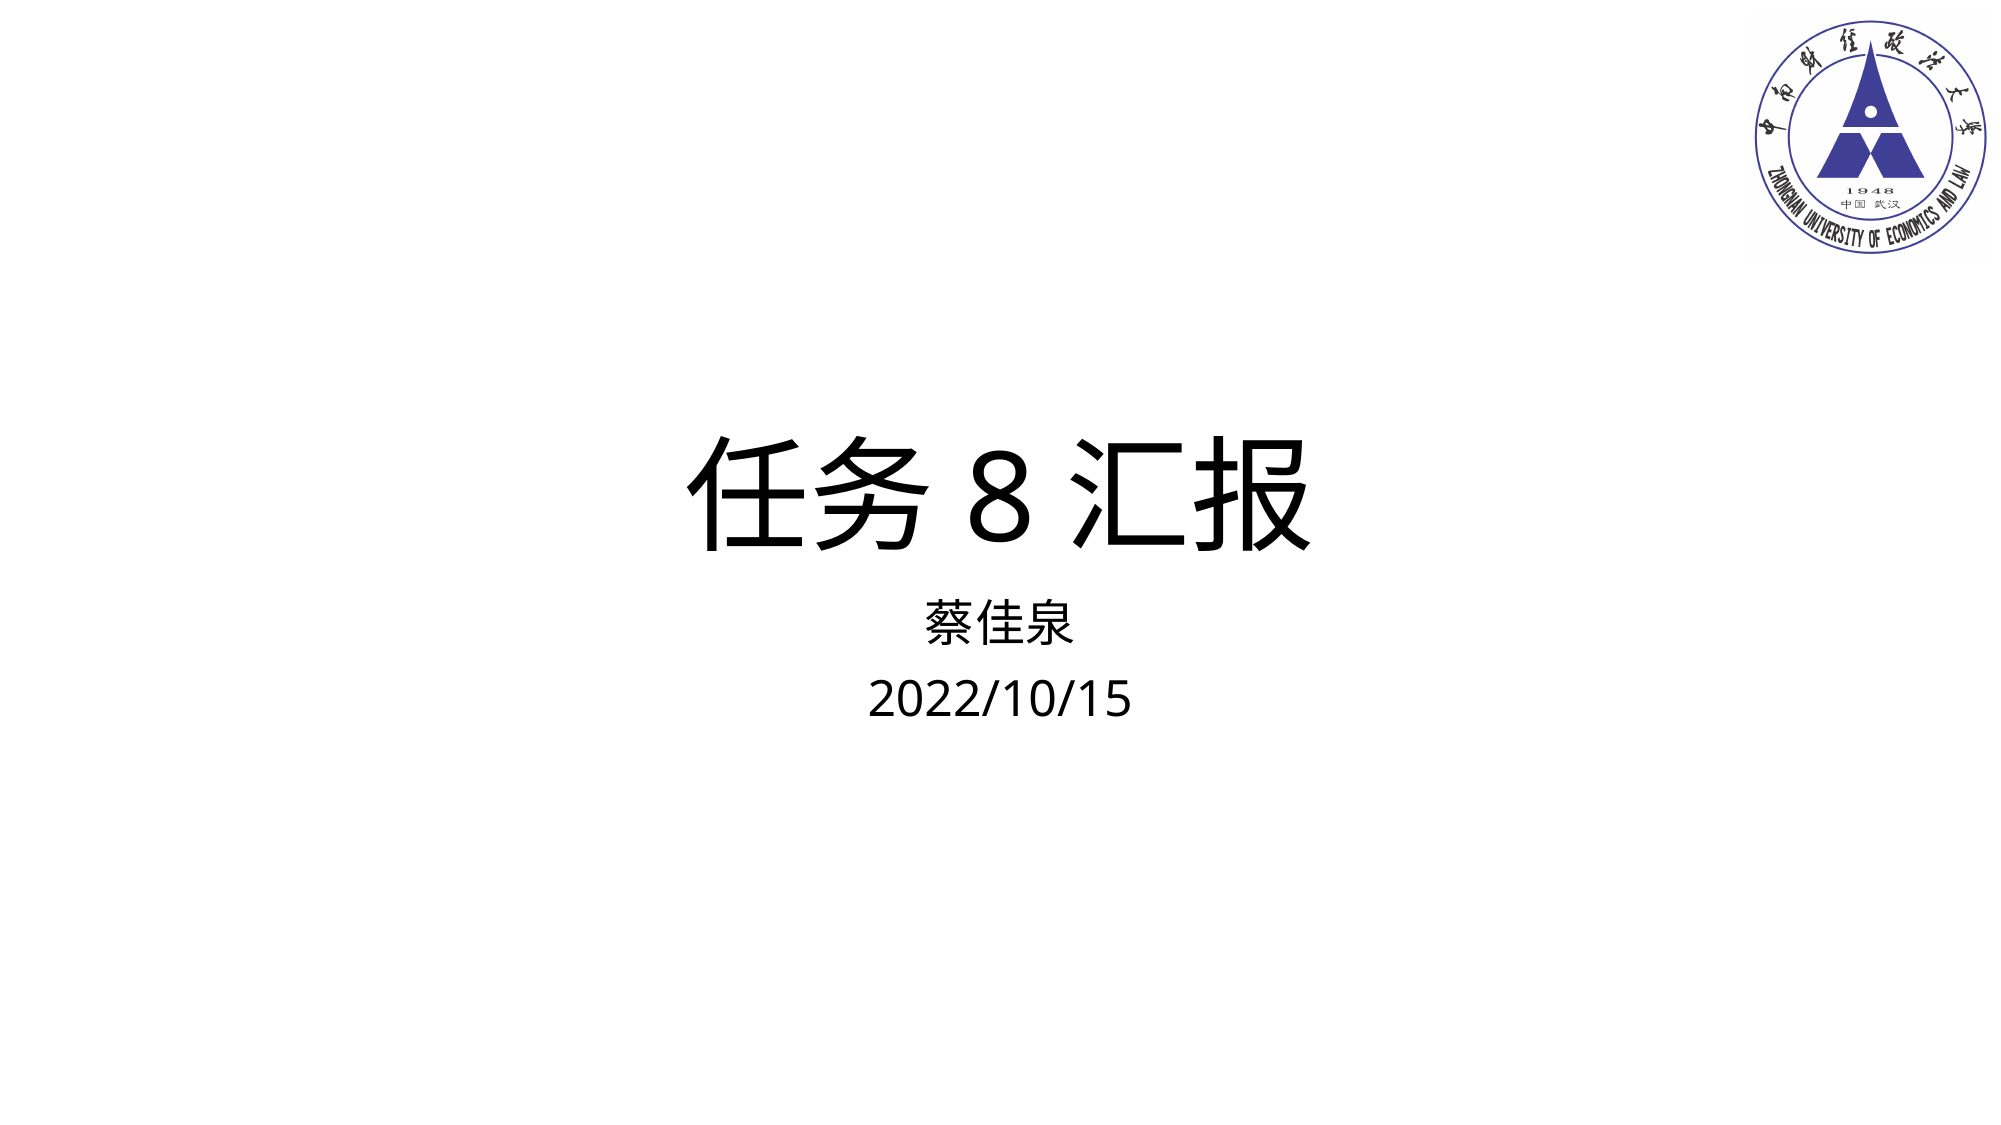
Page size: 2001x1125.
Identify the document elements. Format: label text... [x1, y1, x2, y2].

title 任务8汇报 [249, 184, 1750, 576]
picture [1749, 13, 1993, 263]
subtitle 蔡佳泉 2022/10/15 [249, 590, 1750, 863]
